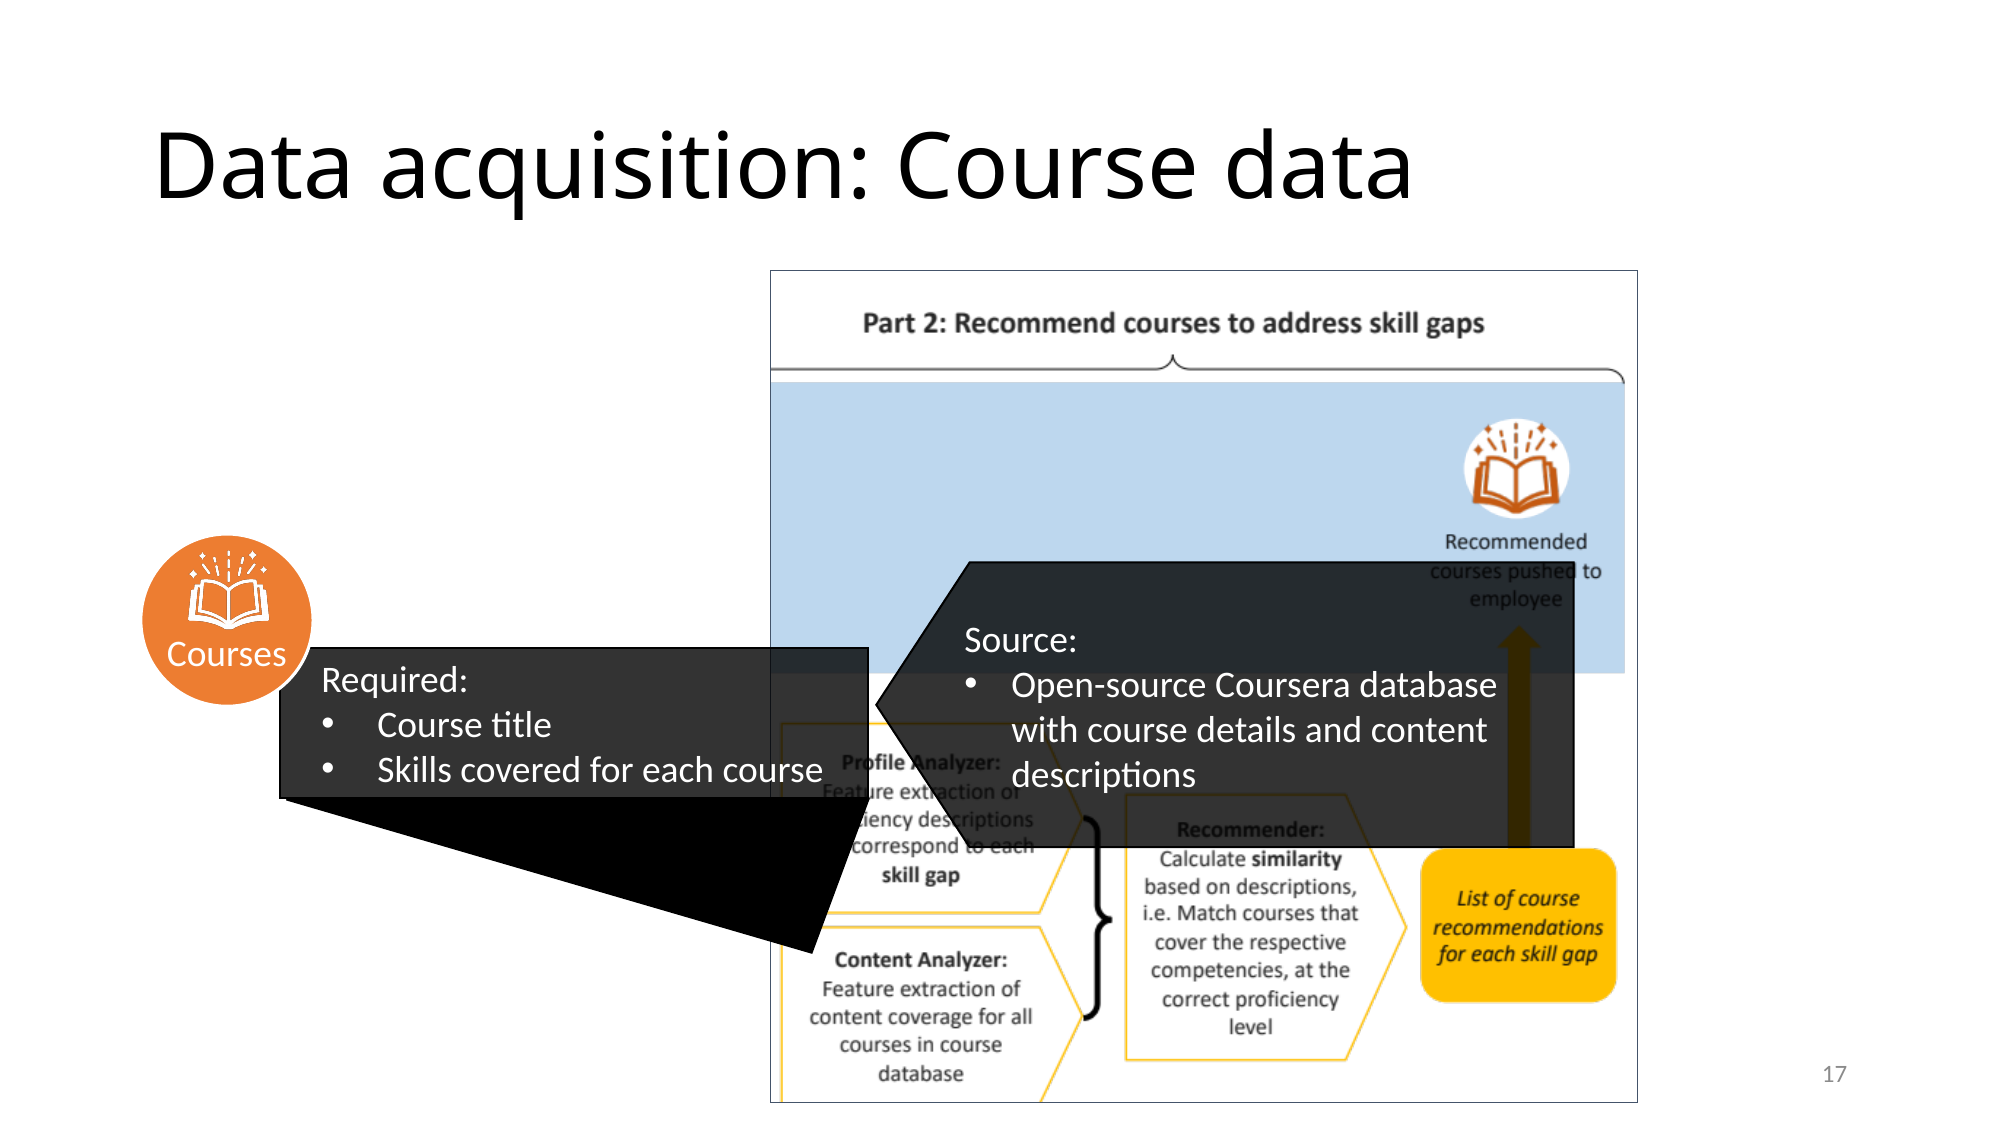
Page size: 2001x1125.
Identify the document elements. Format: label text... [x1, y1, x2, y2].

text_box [140, 533, 314, 707]
text_box Required: Course title Skills covered for each course [279, 647, 770, 799]
slide_number 17 [1638, 1042, 1863, 1103]
picture [770, 269, 1638, 1103]
text_box [286, 799, 770, 942]
title Data acquisition: Course data [137, 59, 1863, 278]
